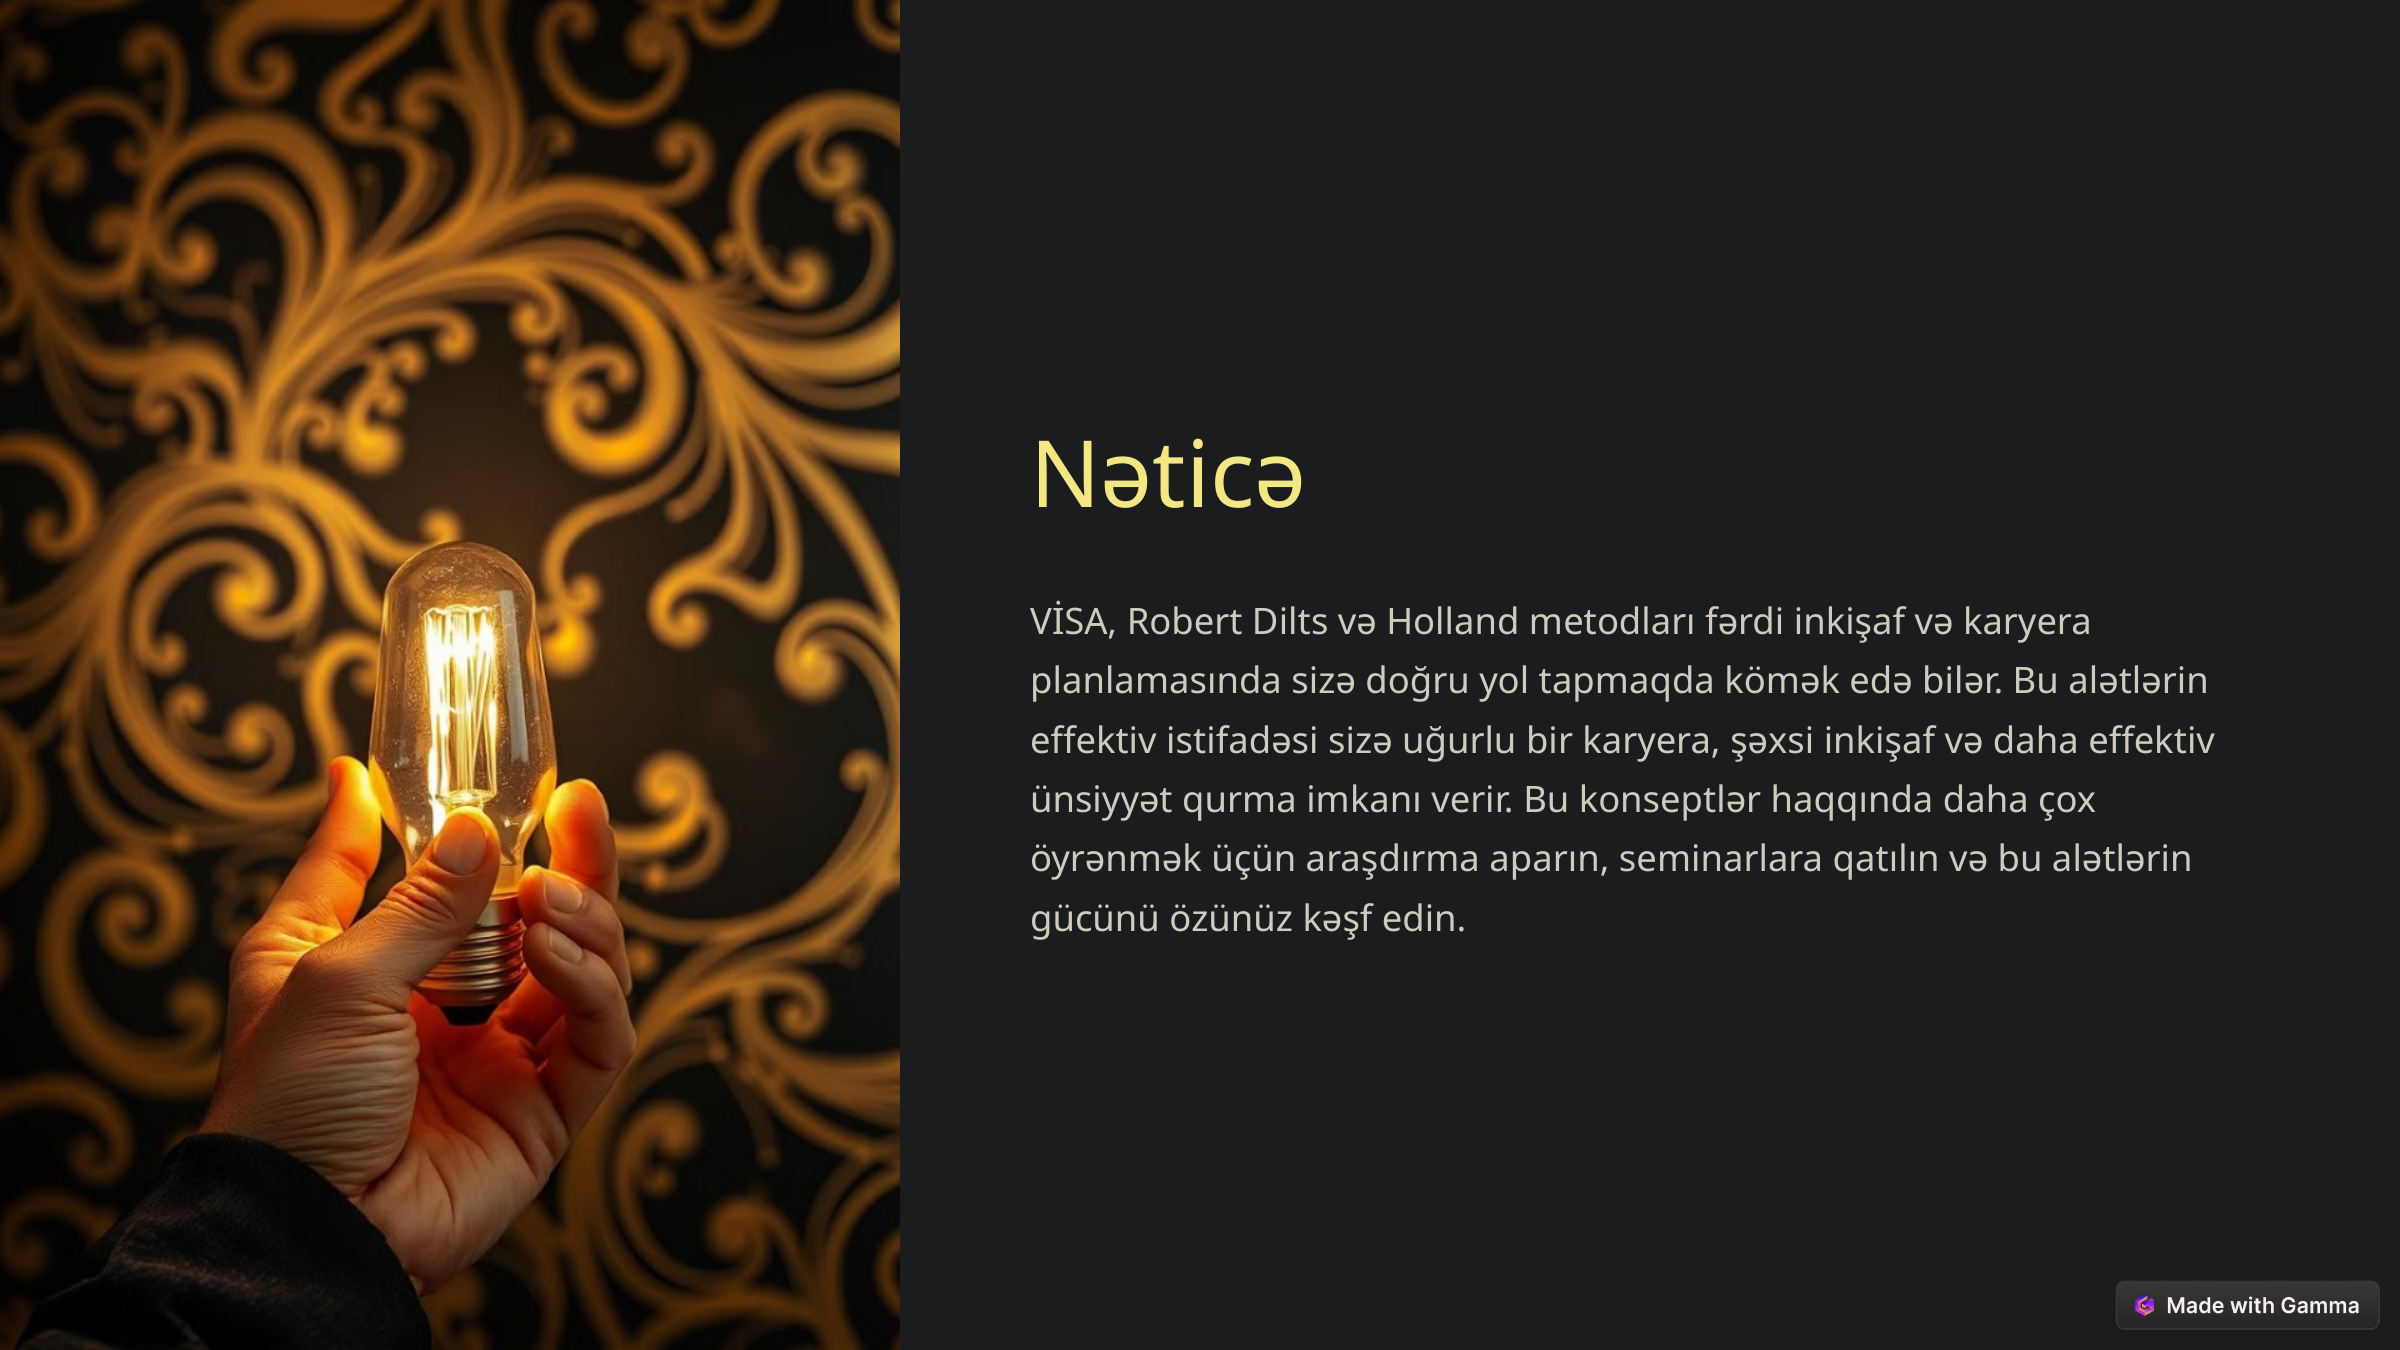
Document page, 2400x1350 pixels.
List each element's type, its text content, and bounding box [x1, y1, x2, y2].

text_box VİSA, Robert Dilts və Holland metodları fərdi inkişaf və karyera planlamasında sizə doğru yol tapmaqda kömək edə bilər. Bu alətlərin effektiv istifadəsi sizə uğurlu bir karyera, şəxsi inkişaf və daha effektiv ünsiyyət qurma imkanı verir. Bu konseptlər haqqında daha çox öyrənmək üçün araşdırma aparın, seminarlara qatılın və bu alətlərin gücünü özünüz kəşf edin. [1030, 582, 2270, 940]
picture [2106, 1271, 2389, 1339]
picture [0, 0, 900, 1350]
text_box Nəticə [1030, 410, 1961, 527]
